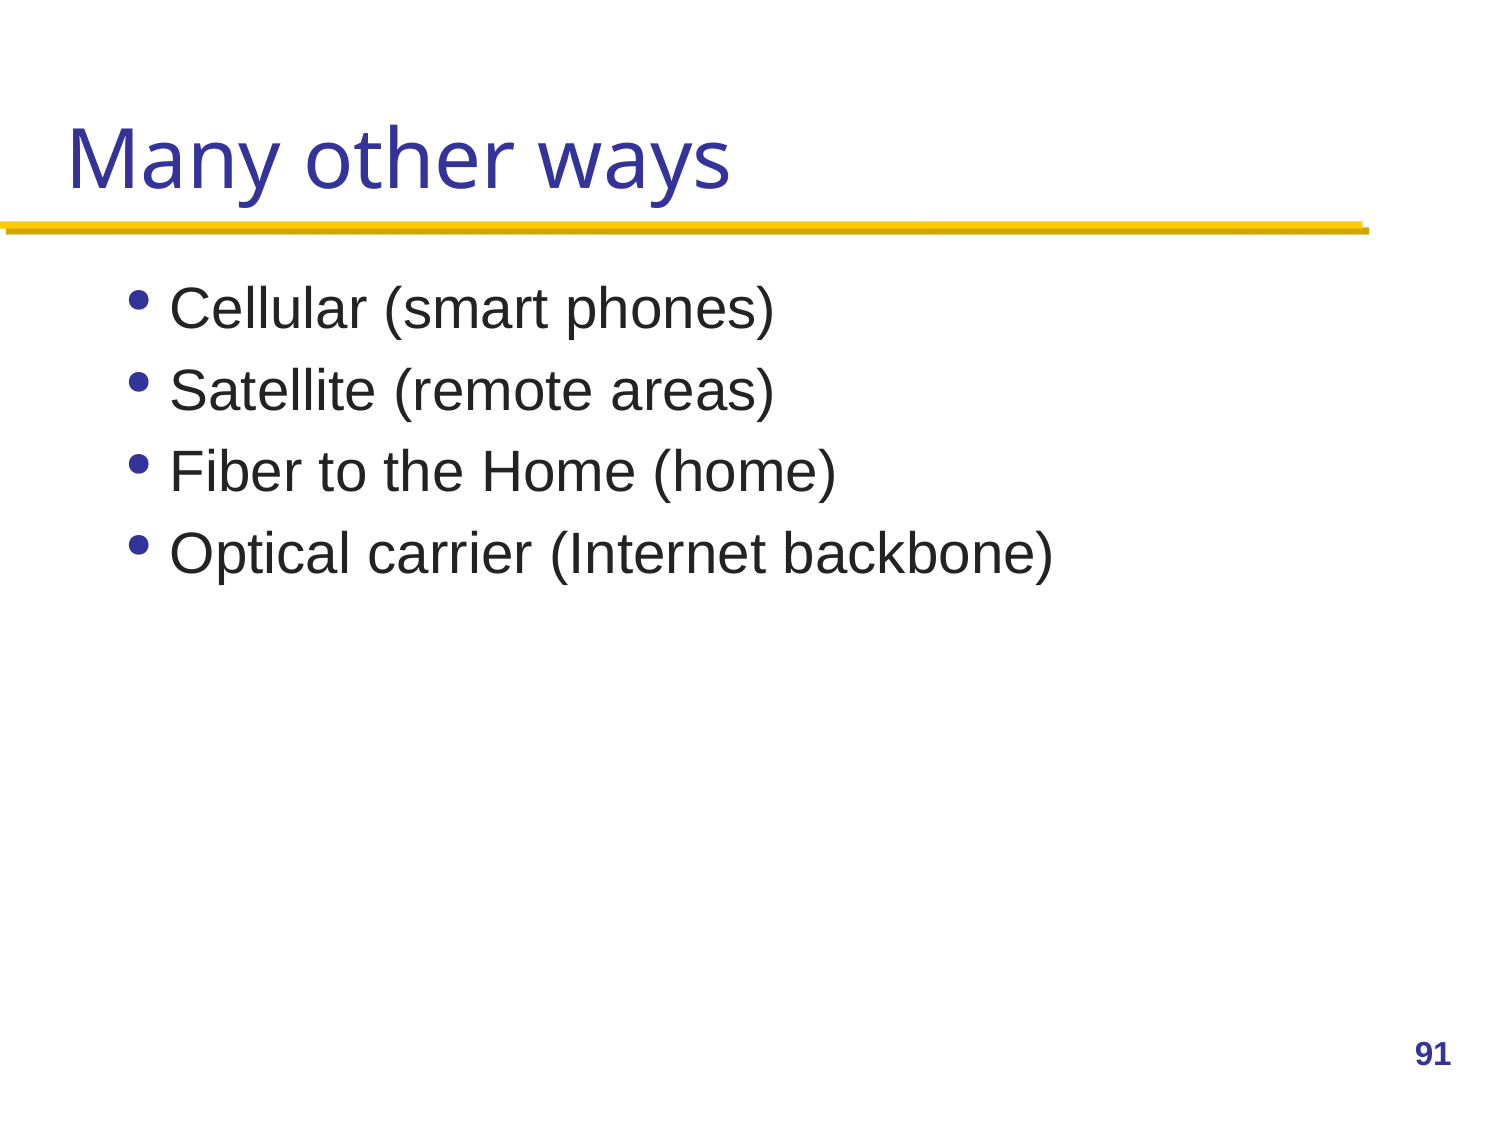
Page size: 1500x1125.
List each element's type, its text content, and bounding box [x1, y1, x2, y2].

slide_number 91 [1400, 1025, 1500, 1100]
list Cellular (smart phones) Satellite (remote areas) Fiber to the Home (home) Optical carrier (Internet backbone) [112, 262, 1413, 988]
title Many other ways [49, 24, 1451, 213]
